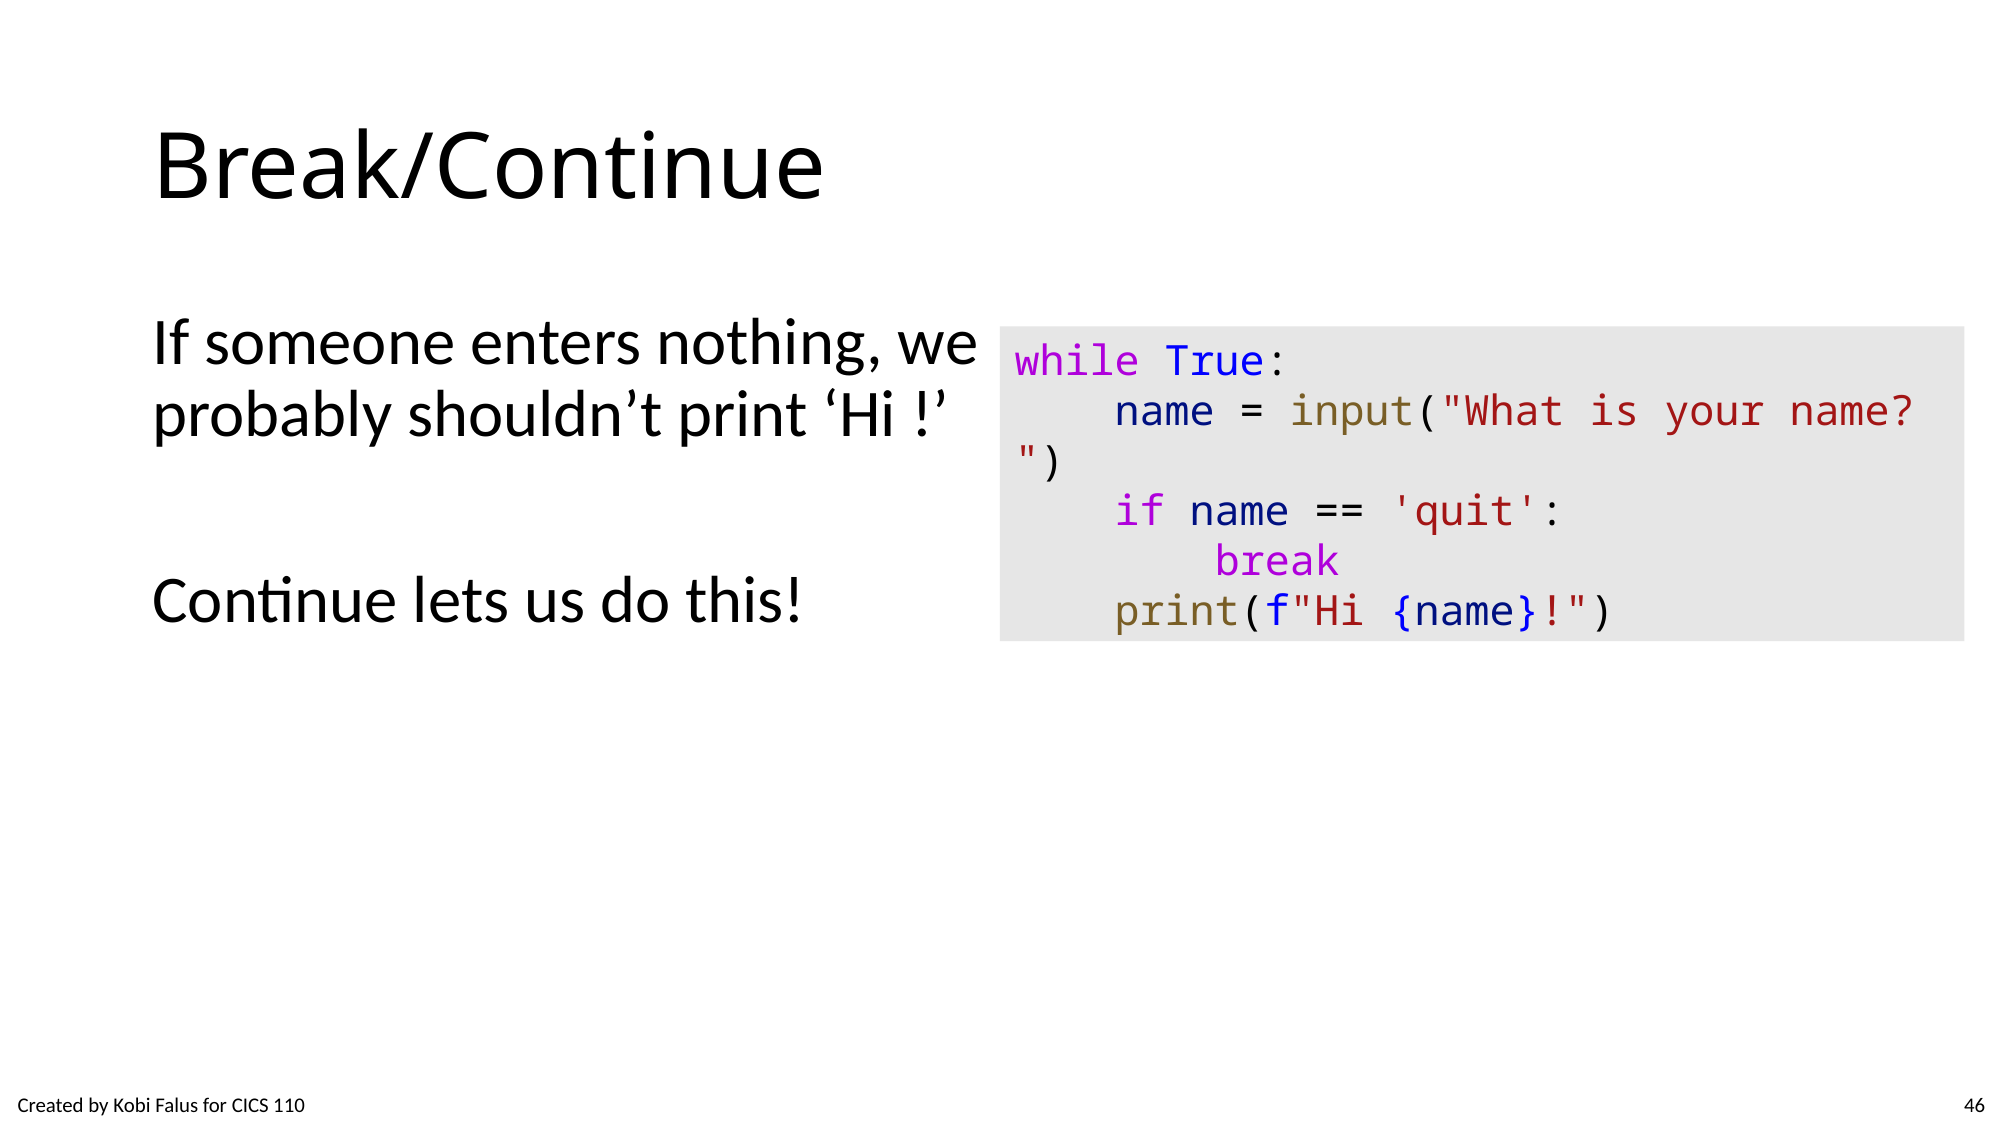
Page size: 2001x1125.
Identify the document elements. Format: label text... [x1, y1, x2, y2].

title Break/Continue [137, 59, 1863, 278]
text_box while True: name = input("What is your name? ") if name == 'quit': break print(f"Hi {name}!") [999, 326, 1965, 642]
list If someone enters nothing, we probably shouldn’t print ‘Hi !’ Continue lets us do this! [137, 299, 1044, 1014]
